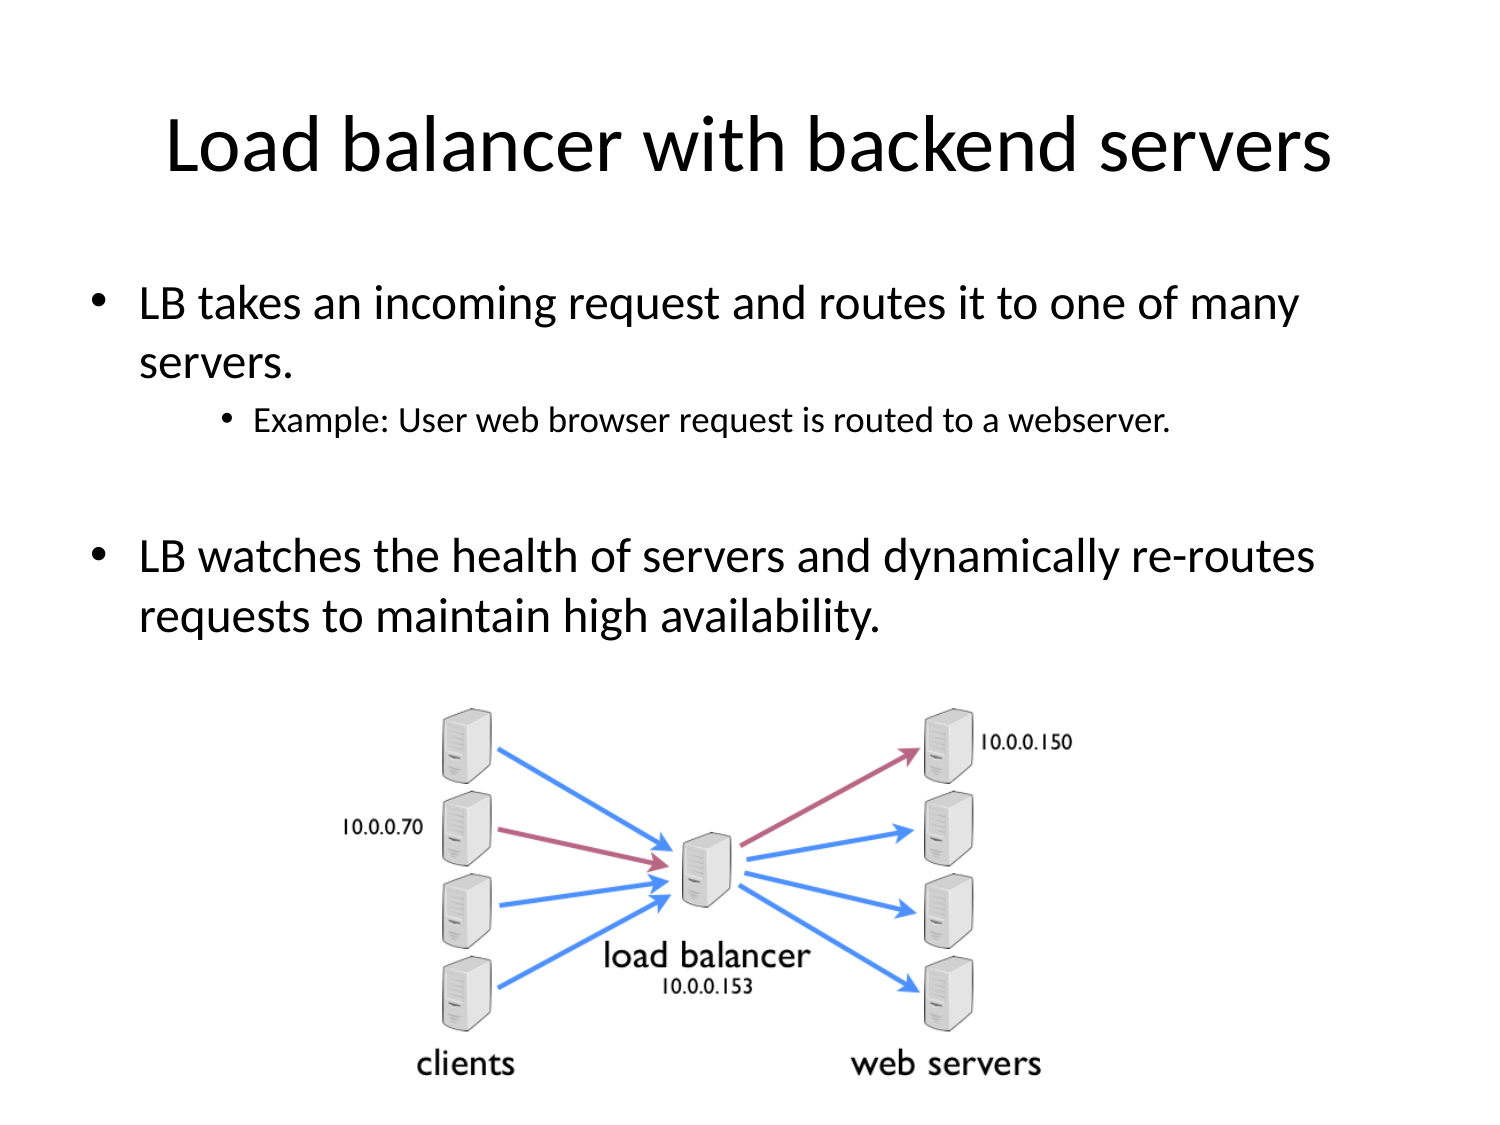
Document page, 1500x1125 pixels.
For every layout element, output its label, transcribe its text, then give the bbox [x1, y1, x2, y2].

list LB takes an incoming request and routes it to one of many servers. Example: User web browser request is routed to a webserver. LB watches the health of servers and dynamically re-routes requests to maintain high availability. [75, 262, 1425, 650]
title Load balancer with backend servers [75, 45, 1425, 233]
picture [338, 697, 1079, 1091]
